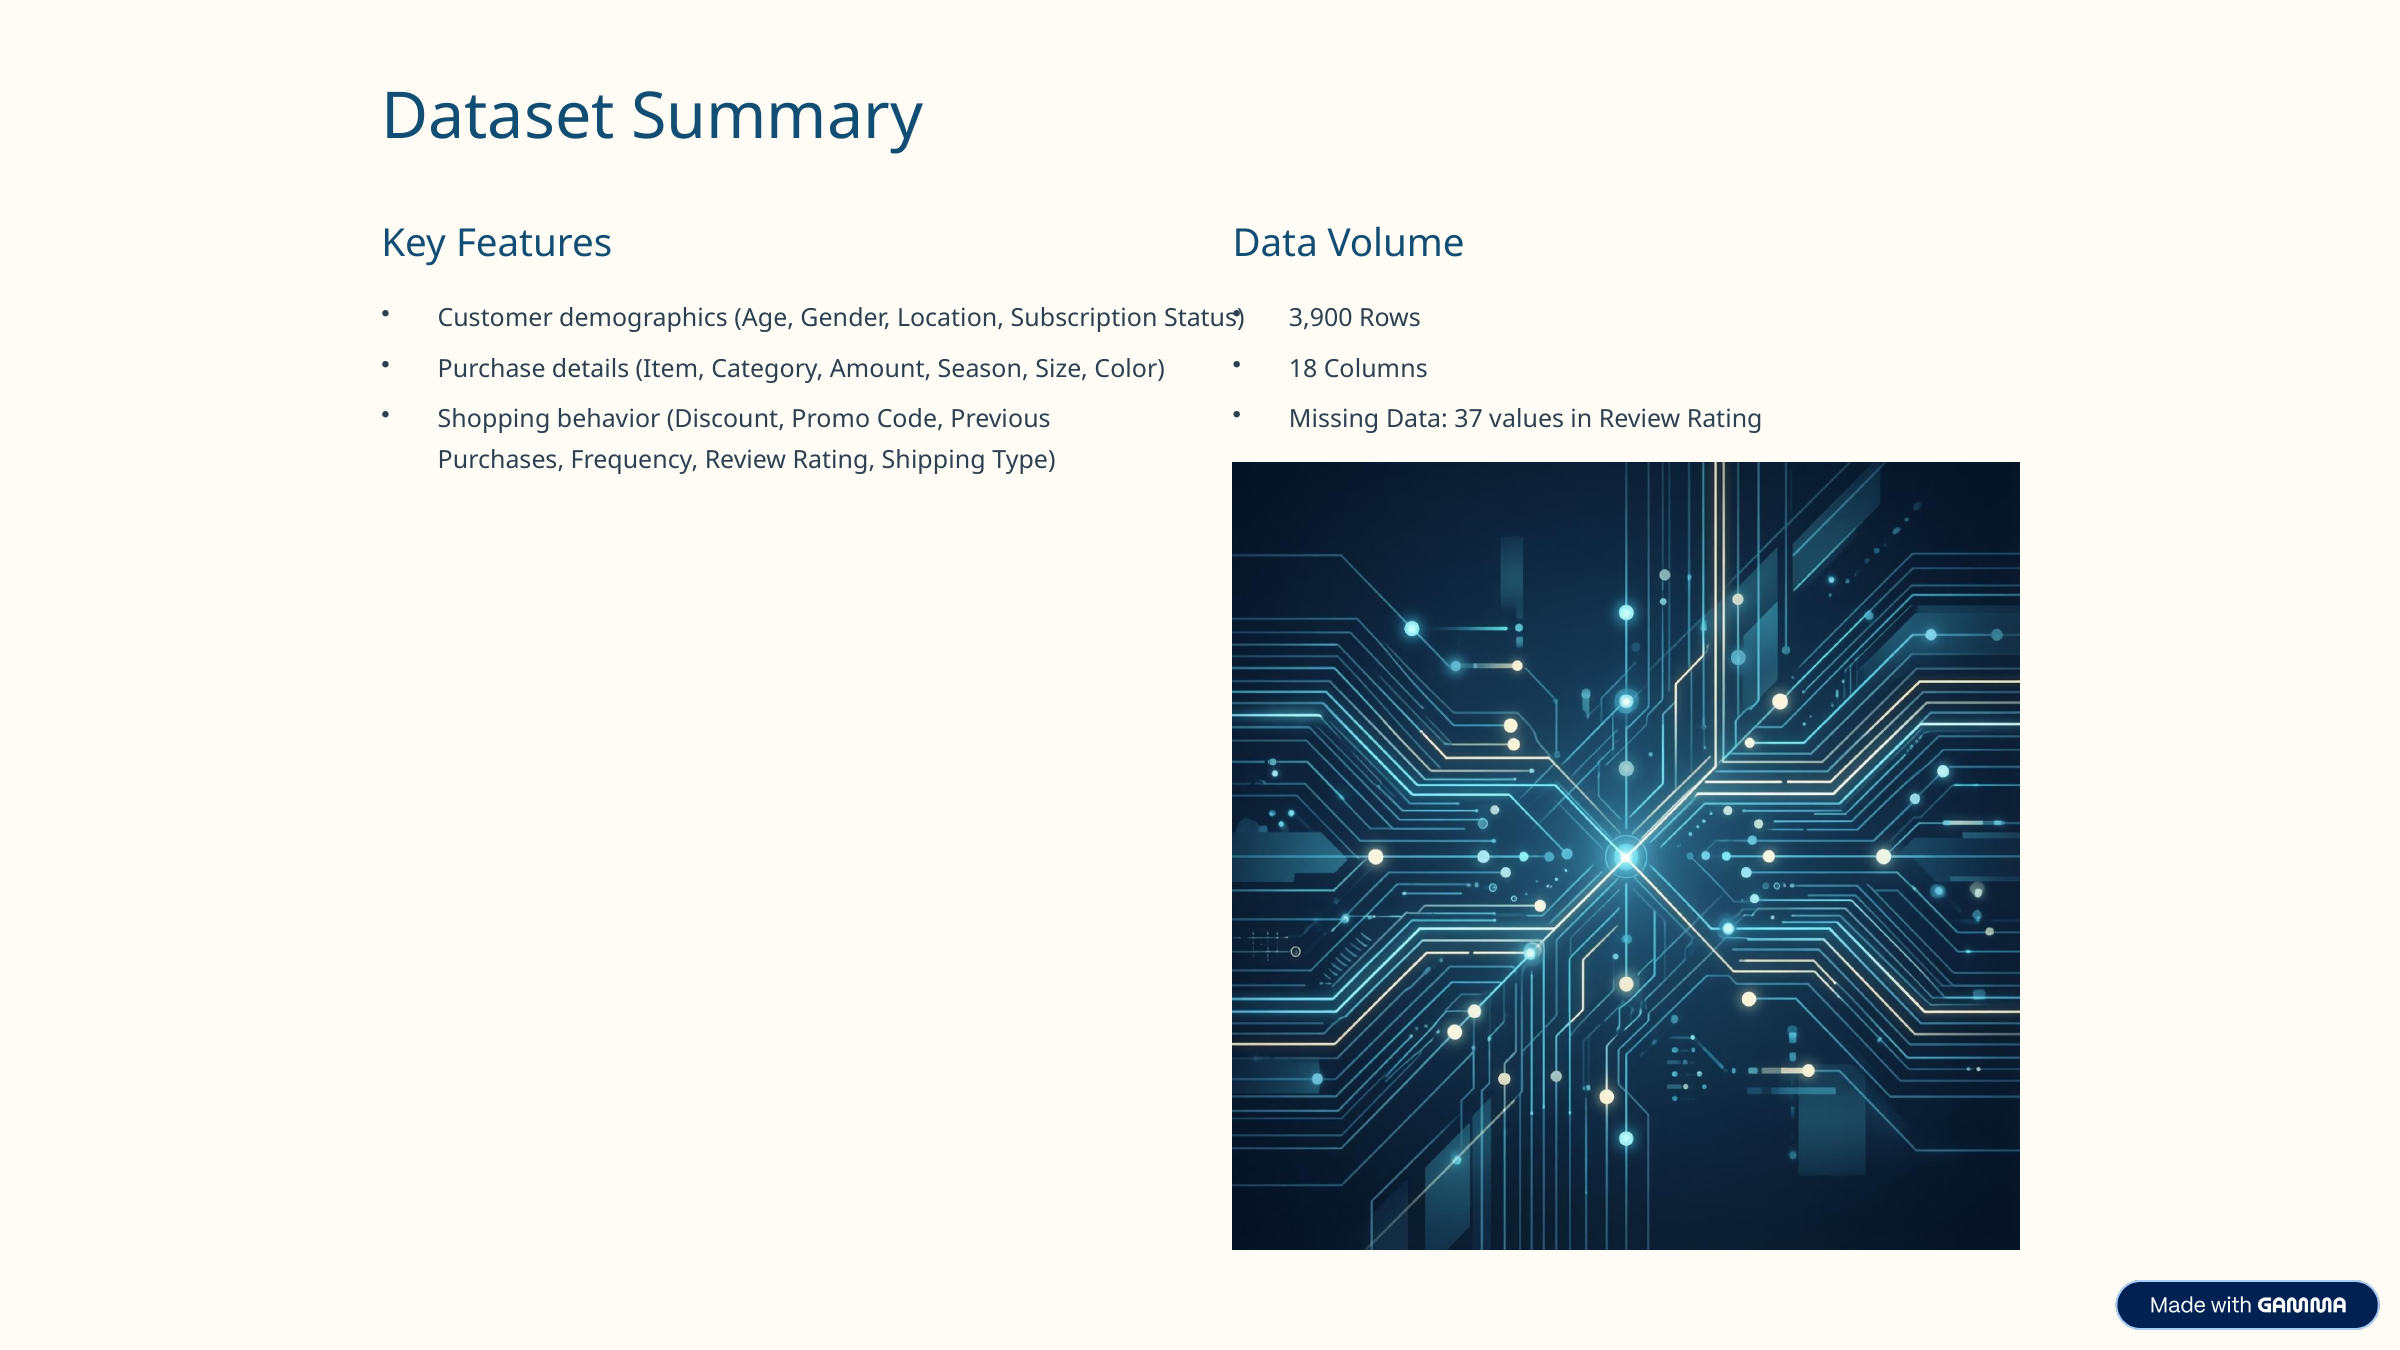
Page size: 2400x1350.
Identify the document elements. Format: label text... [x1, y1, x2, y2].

text_box Shopping behavior (Discount, Promo Code, Previous Purchases, Frequency, Review Rating, Shipping Type) [381, 392, 1169, 475]
text_box Data Volume [1232, 216, 1621, 266]
text_box Customer demographics (Age, Gender, Location, Subscription Status) [381, 291, 1169, 333]
text_box Purchase details (Item, Category, Amount, Season, Size, Color) [381, 341, 1169, 384]
text_box Key Features [381, 216, 770, 266]
text_box Dataset Summary [381, 71, 1029, 153]
text_box 18 Columns [1232, 341, 2020, 384]
picture [1232, 462, 2020, 1250]
text_box Missing Data: 37 values in Review Rating [1232, 392, 2020, 434]
text_box 3,900 Rows [1232, 291, 2020, 333]
picture [2106, 1271, 2389, 1339]
